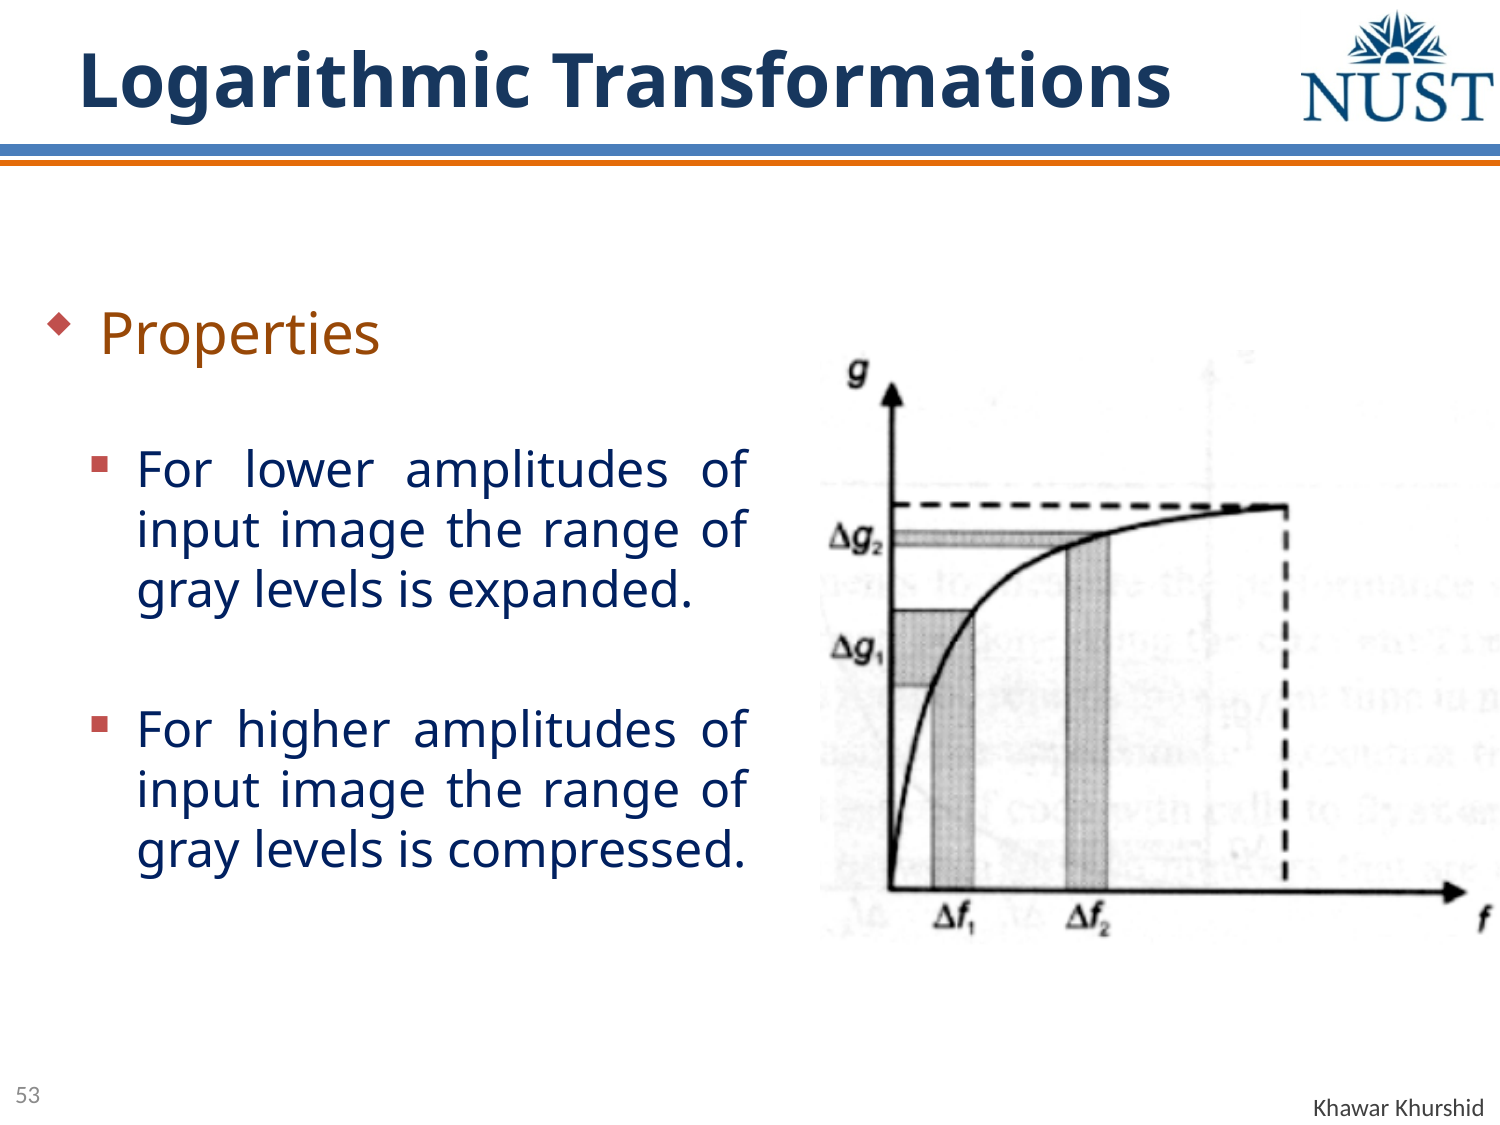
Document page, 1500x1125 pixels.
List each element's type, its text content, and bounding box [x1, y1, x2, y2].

text_box Properties For lower amplitudes of input image the range of gray levels is expanded. For higher amplitudes of input image the range of gray levels is compressed. [28, 275, 763, 925]
picture [1299, 9, 1494, 123]
text_box Logarithmic Transformations [62, 24, 1275, 138]
slide_number 53 [0, 1063, 350, 1124]
picture [819, 349, 1500, 951]
footer Khawar Khurshid [1224, 1087, 1500, 1125]
